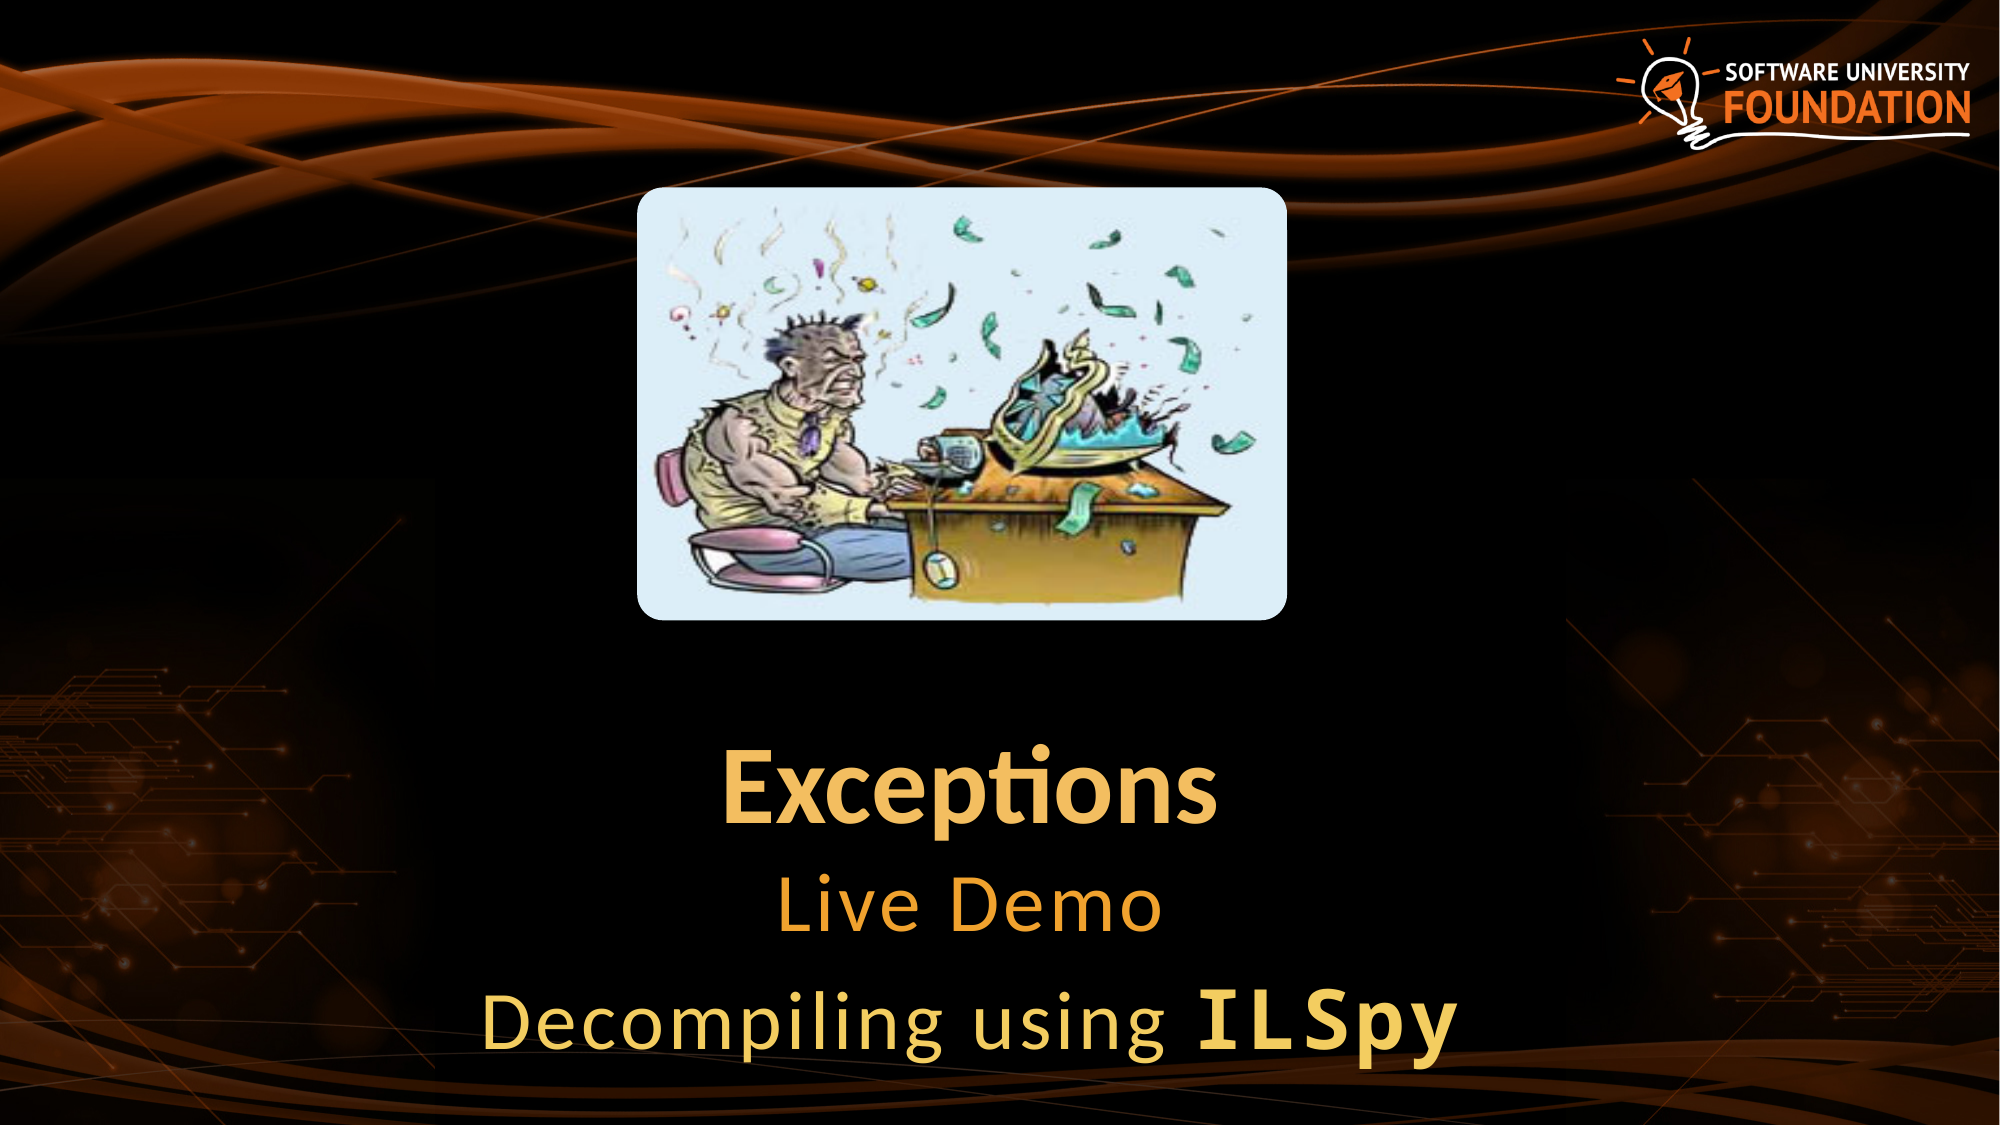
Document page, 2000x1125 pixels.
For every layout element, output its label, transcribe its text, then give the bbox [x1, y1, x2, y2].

picture [0, 0, 2000, 1125]
title Exceptions [237, 697, 1704, 837]
list Live Demo Decompiling using ILSpy [237, 837, 1704, 1075]
